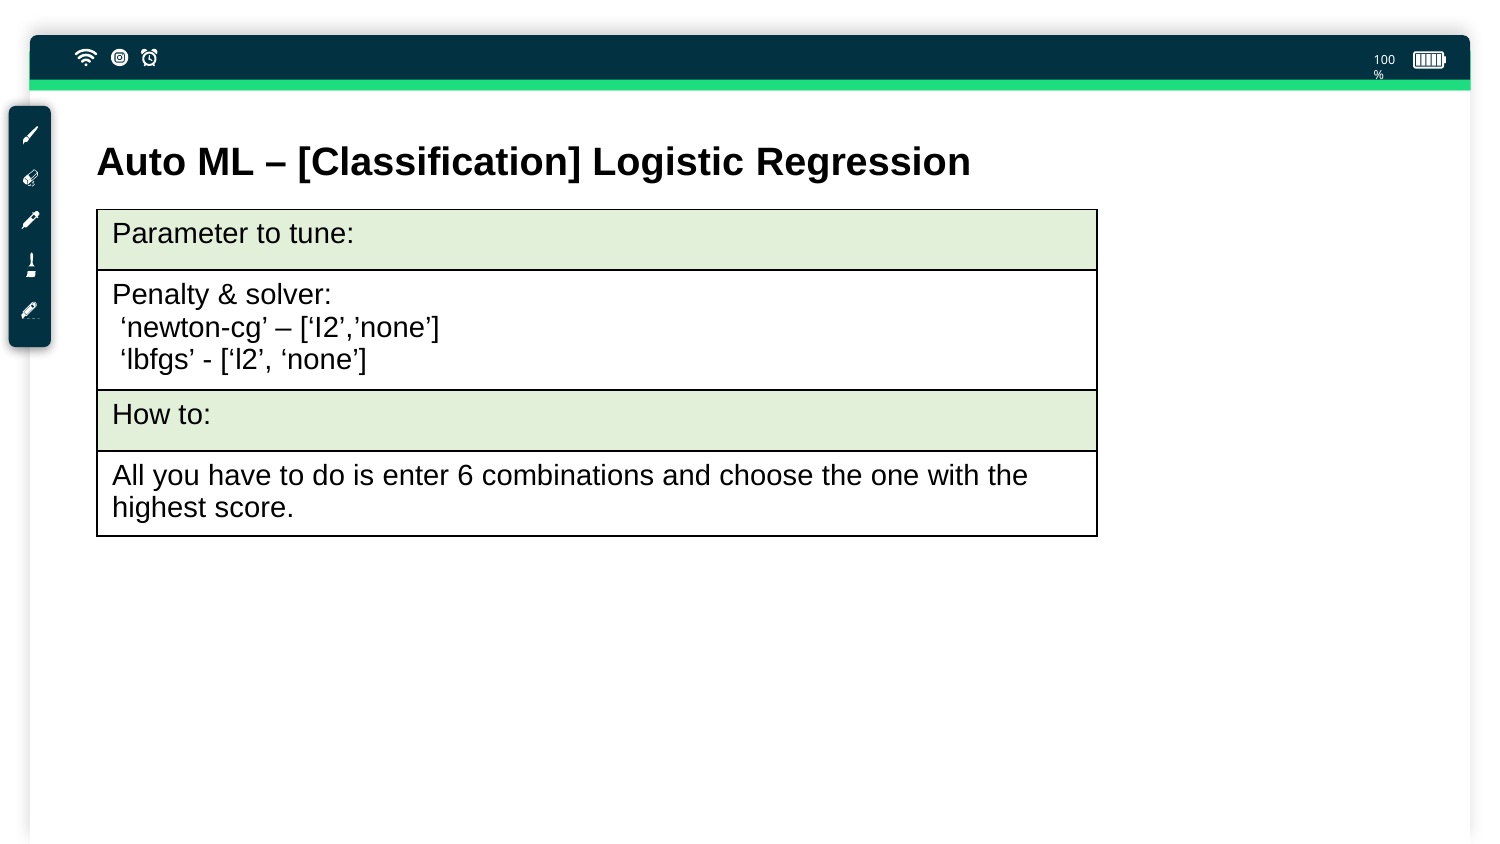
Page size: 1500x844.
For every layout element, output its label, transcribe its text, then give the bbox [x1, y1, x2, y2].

text_box [29, 35, 1471, 80]
table_cell How to: [98, 391, 1096, 450]
table_cell Penalty & solver: ‘newton-cg’ – [‘I2’,’none’] ‘lbfgs’ - [‘l2’, ‘none’] [98, 271, 1096, 389]
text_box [74, 46, 1447, 74]
text_box Auto ML – [Classification] Logistic Regression [81, 121, 1049, 199]
text_box [29, 91, 1471, 844]
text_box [8, 105, 52, 348]
table_header Parameter to tune: [98, 210, 1096, 269]
table_cell All you have to do is enter 6 combinations and choose the one with the highest score. [98, 452, 1096, 535]
